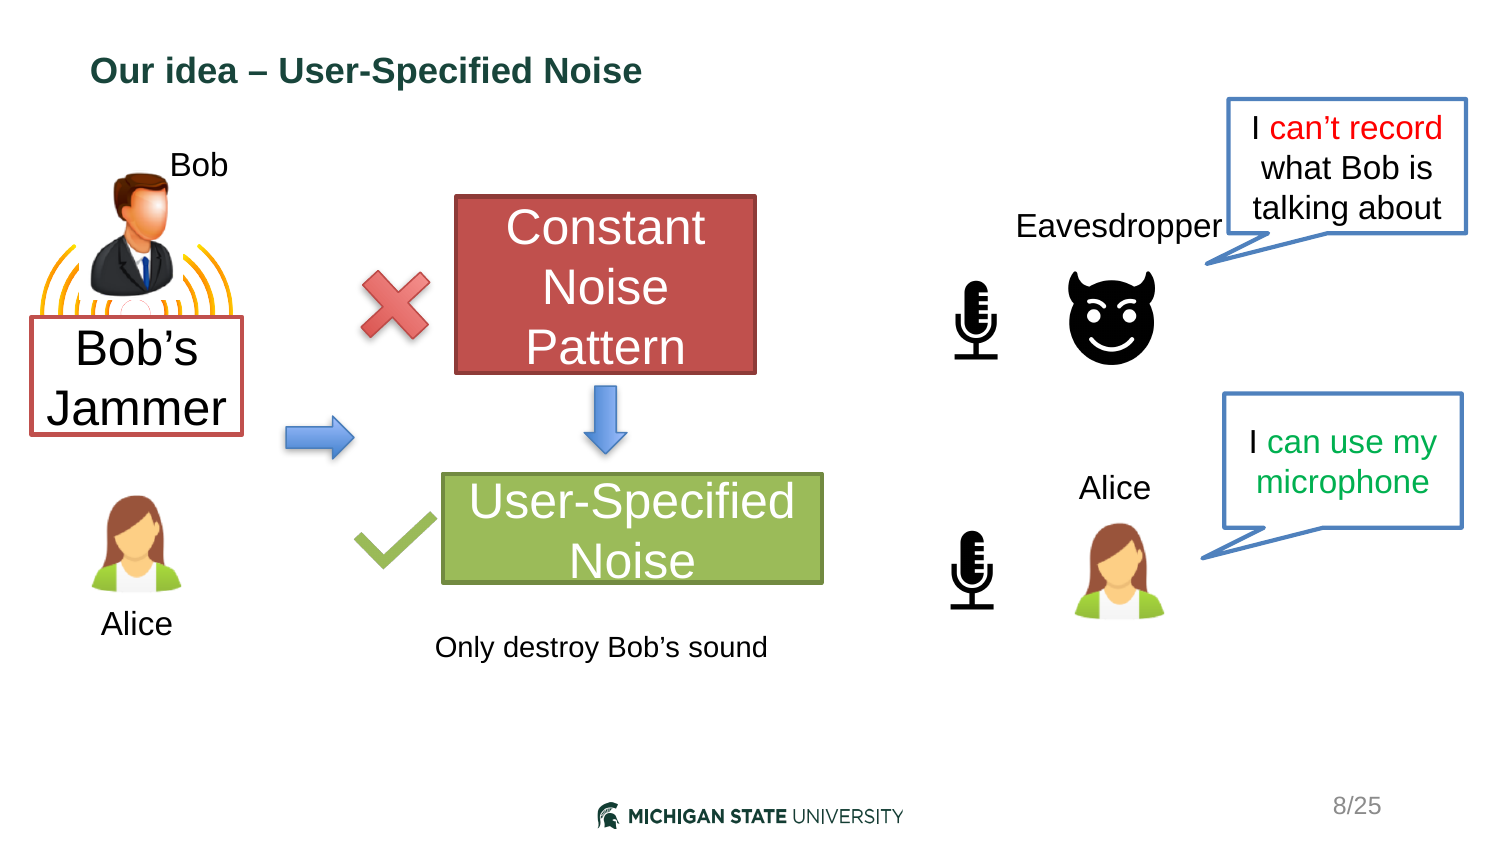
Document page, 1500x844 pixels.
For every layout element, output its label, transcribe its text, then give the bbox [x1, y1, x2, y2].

text_box [285, 415, 355, 460]
text_box I can’t record what Bob is talking about [1204, 96, 1469, 266]
text_box Alice [86, 594, 193, 650]
text_box Eavesdropper [993, 196, 1246, 251]
text_box I can use my microphone [1200, 391, 1464, 561]
picture [40, 169, 234, 388]
title Our idea – User-Specified Noise [75, 40, 1425, 100]
slide_number 8/25 [1059, 782, 1397, 828]
text_box Alice [1049, 458, 1181, 514]
picture [85, 492, 188, 600]
text_box Bob’s Jammer [29, 315, 244, 437]
text_box [583, 385, 628, 455]
picture [352, 496, 439, 583]
text_box Only destroy Bob’s sound [420, 620, 822, 671]
picture [1057, 268, 1165, 376]
picture [933, 277, 1020, 364]
picture [468, 100, 1031, 276]
text_box User-Specified Noise [441, 472, 824, 585]
picture [929, 527, 1015, 613]
text_box [360, 270, 431, 340]
picture [1068, 520, 1171, 628]
text_box Bob [154, 136, 261, 191]
text_box Constant Noise Pattern [454, 194, 757, 375]
